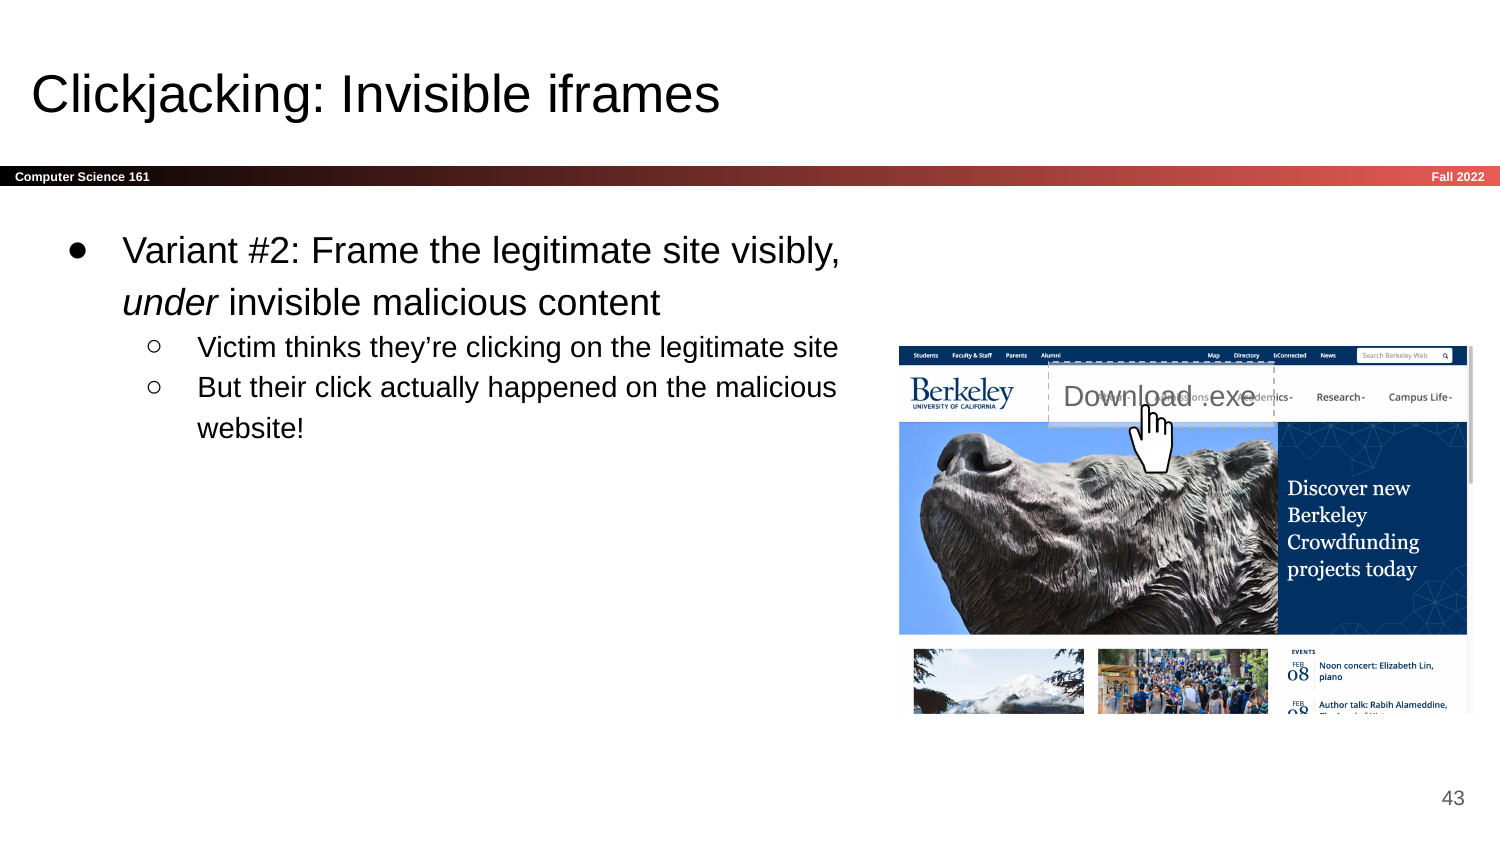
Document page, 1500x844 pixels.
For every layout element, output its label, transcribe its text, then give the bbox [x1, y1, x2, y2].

list Variant #2: Frame the legitimate site visibly, under invisible malicious content Victim thinks they’re clicking on the legitimate site But their click actually happened on the malicious website! [32, 204, 877, 823]
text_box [898, 346, 1474, 714]
slide_number ‹#› [1389, 764, 1480, 830]
title Clickjacking: Invisible iframes [16, 44, 1415, 139]
